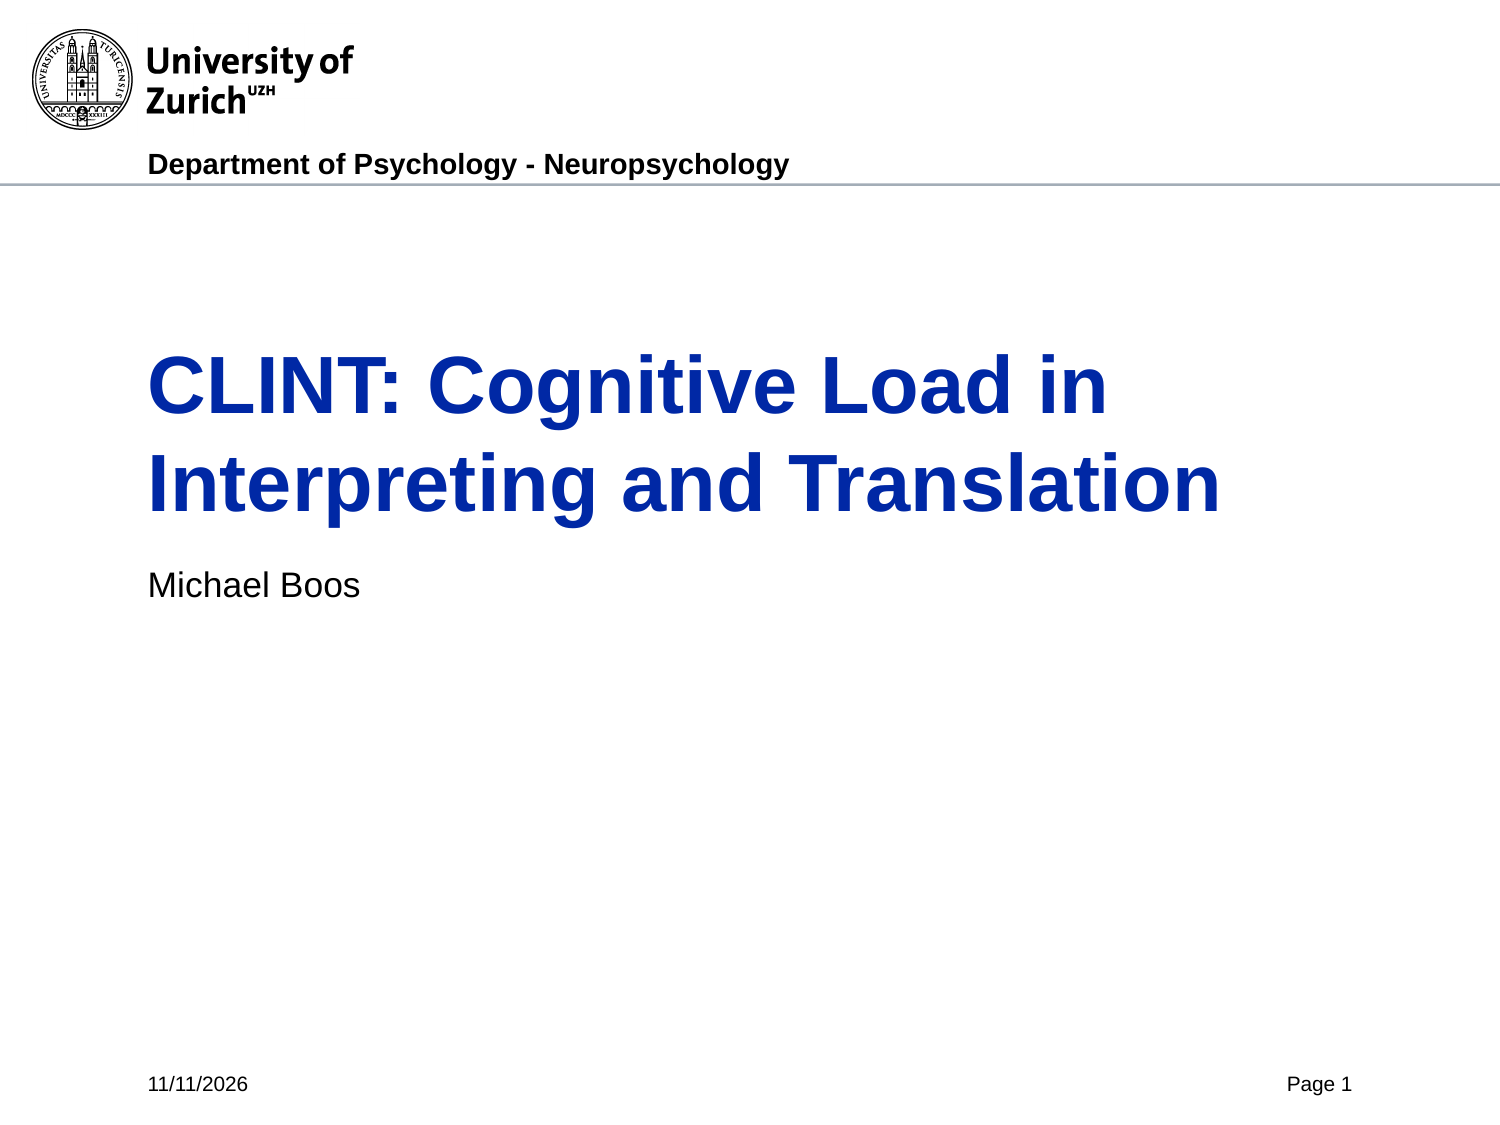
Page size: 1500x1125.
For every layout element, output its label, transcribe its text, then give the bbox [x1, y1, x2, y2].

slide_number Page 1 [1049, 1070, 1353, 1106]
title CLINT: Cognitive Load in Interpreting and Translation [147, 326, 1353, 539]
picture [26, 23, 360, 136]
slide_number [147, 1070, 498, 1106]
subtitle Michael Boos [147, 562, 1353, 850]
